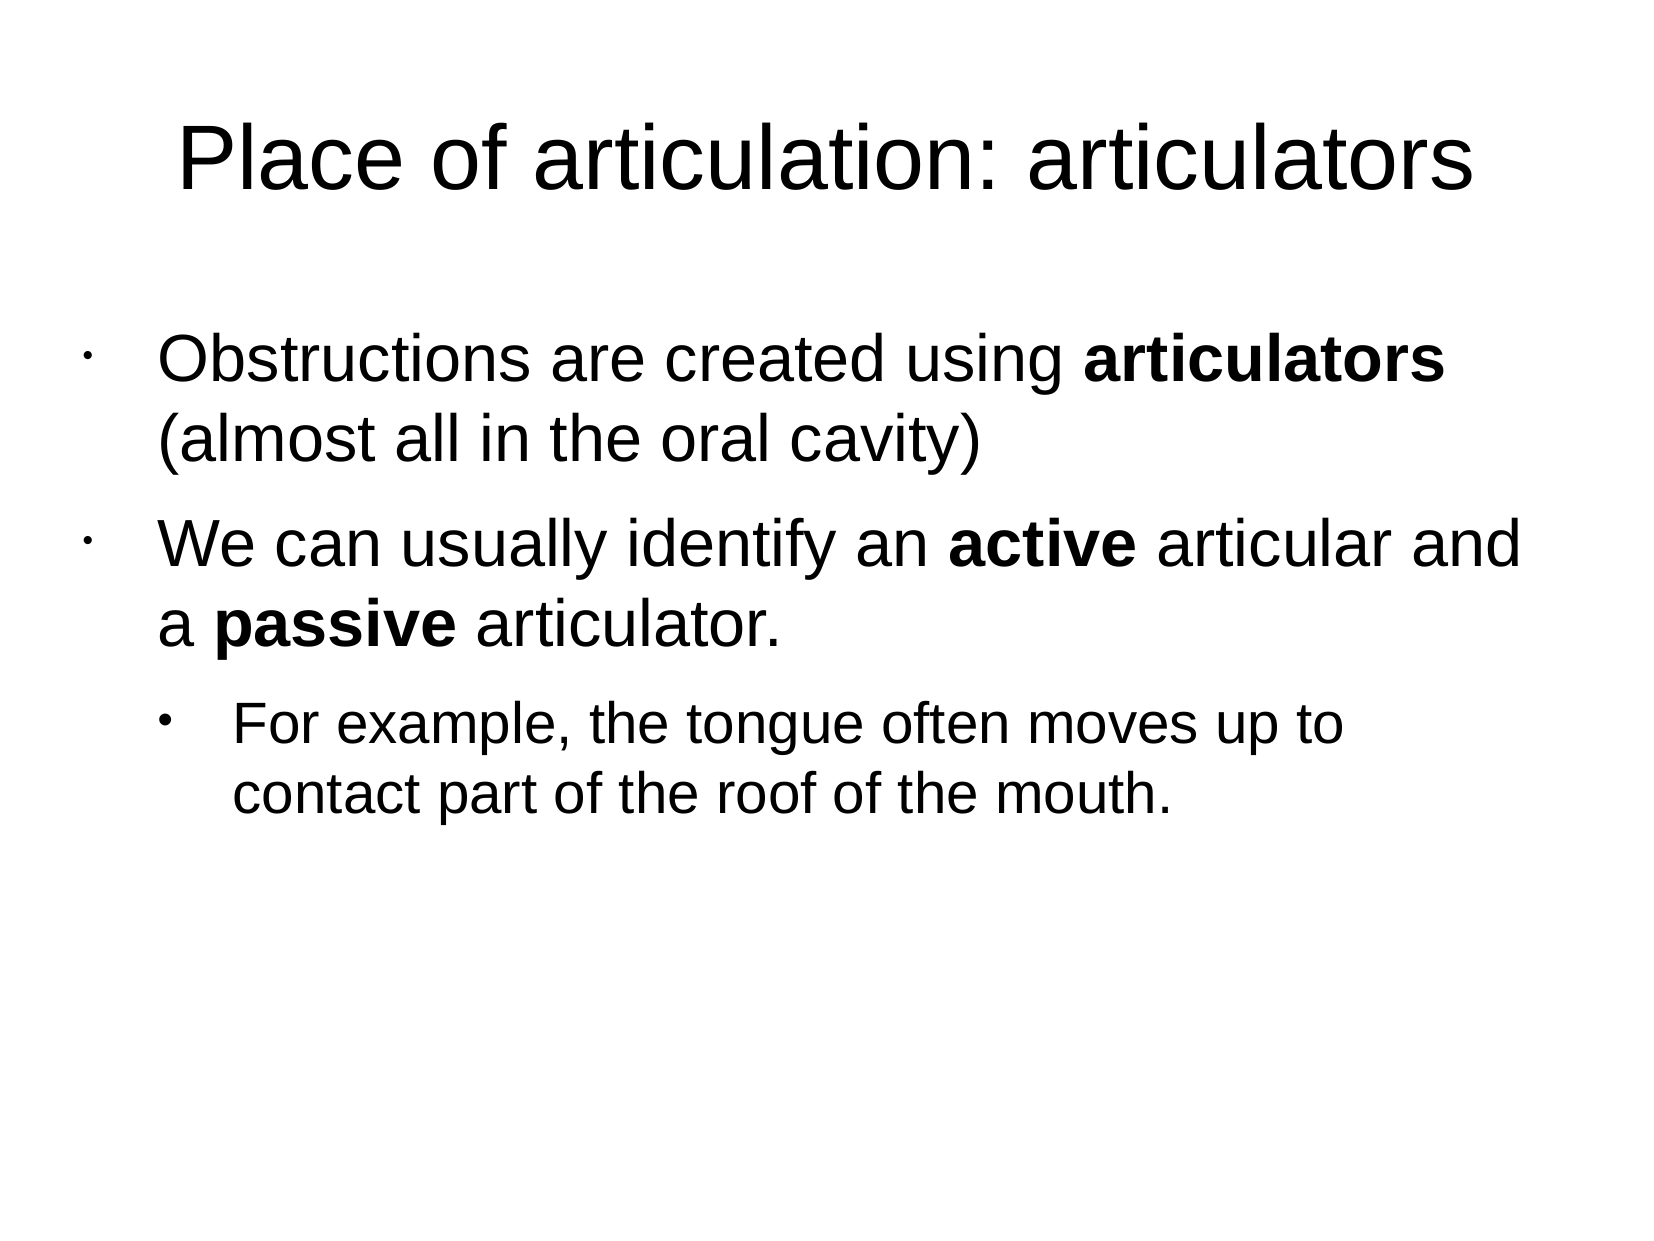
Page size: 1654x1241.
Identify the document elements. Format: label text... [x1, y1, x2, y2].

text_box Place of articulation: articulators [82, 49, 1571, 257]
text_box Obstructions are created using articulators (almost all in the oral cavity) We can usually identify an active articular and a passive articulator. For example, the tongue often moves up to contact part of the roof of the mouth. [82, 314, 1538, 1010]
